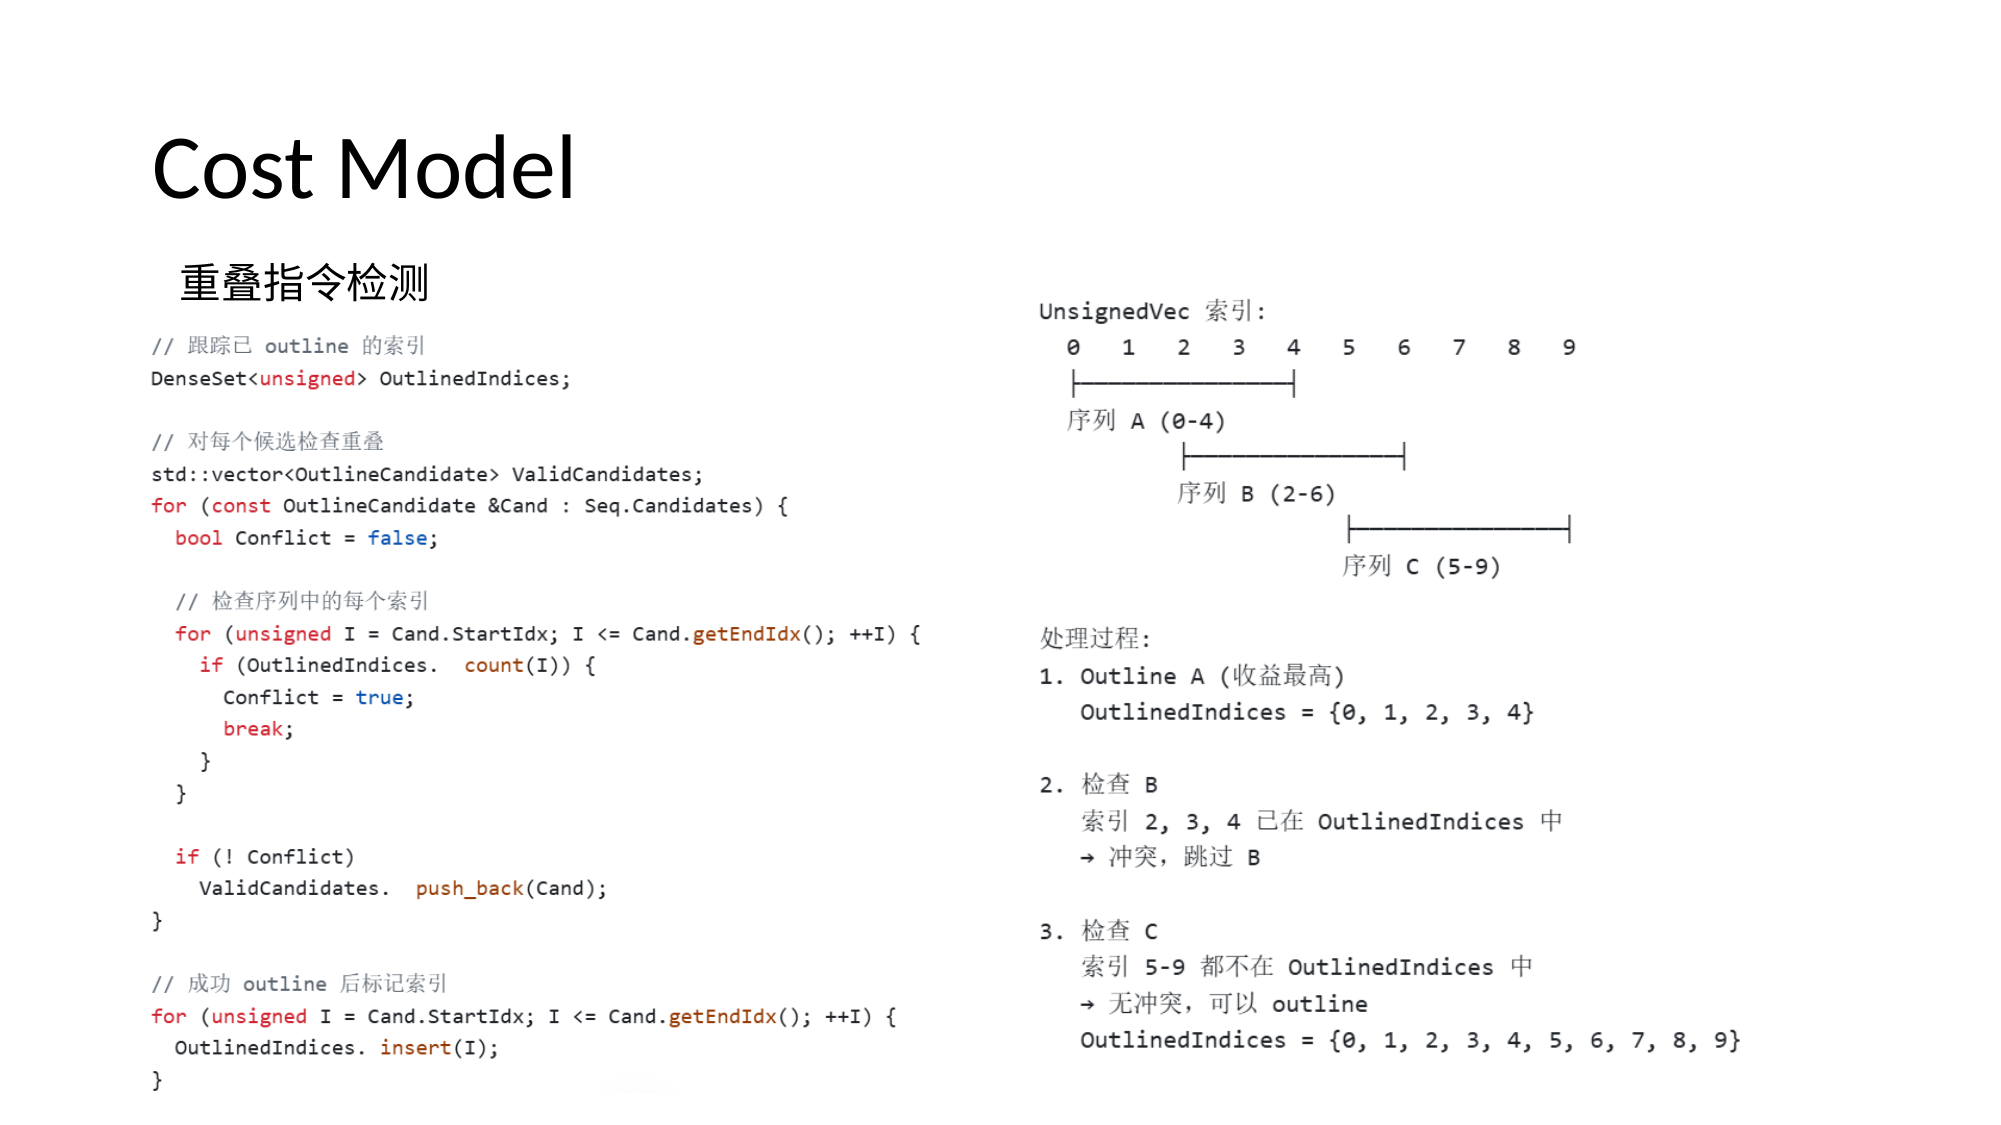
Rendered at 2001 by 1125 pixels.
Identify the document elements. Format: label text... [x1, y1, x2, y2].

title Cost Model [137, 59, 1863, 278]
text_box 重叠指令检测 [165, 249, 832, 315]
picture [136, 328, 923, 1094]
picture [1021, 286, 1772, 1075]
